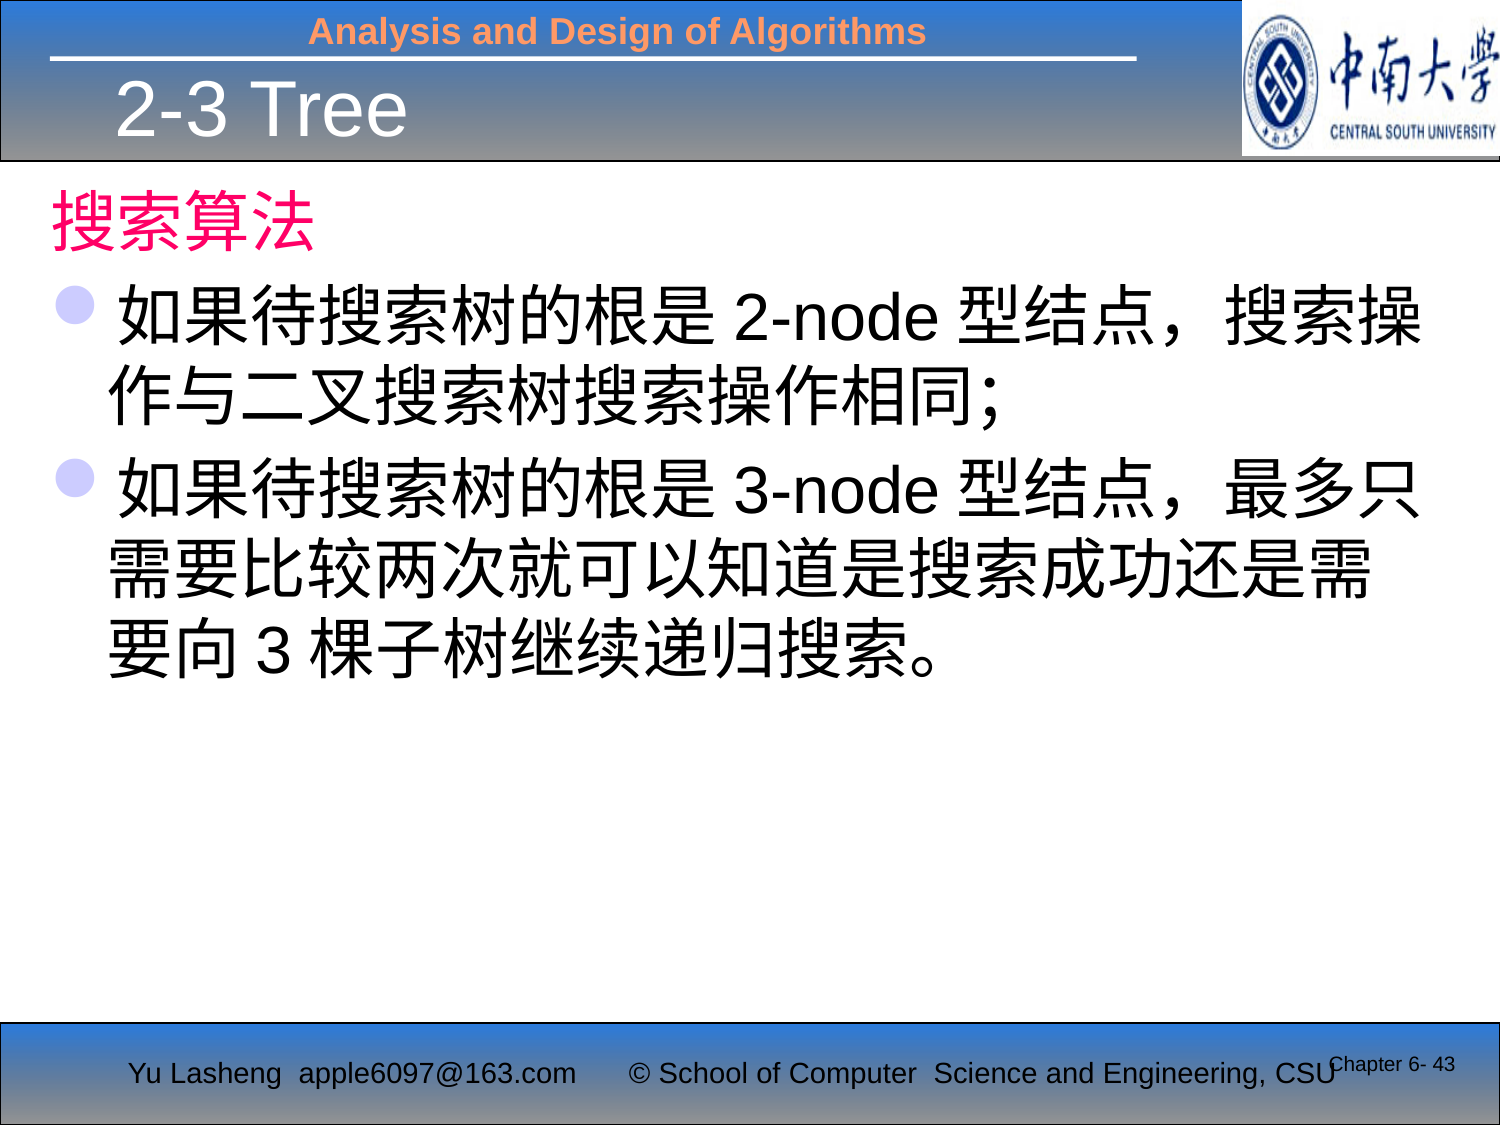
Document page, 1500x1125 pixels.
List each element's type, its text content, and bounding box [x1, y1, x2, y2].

picture [1242, 0, 1500, 156]
list 搜索算法 如果待搜索树的根是2-node型结点，搜索操作与二叉搜索树搜索操作相同； 如果待搜索树的根是3-node型结点，最多只需要比较两次就可以知道是搜索成功还是需要向3棵子树继续递归搜索。 [34, 172, 1454, 1006]
text_box 2-3 Tree [99, 48, 1345, 161]
slide_number Chapter 6- 43 [1293, 1042, 1471, 1118]
